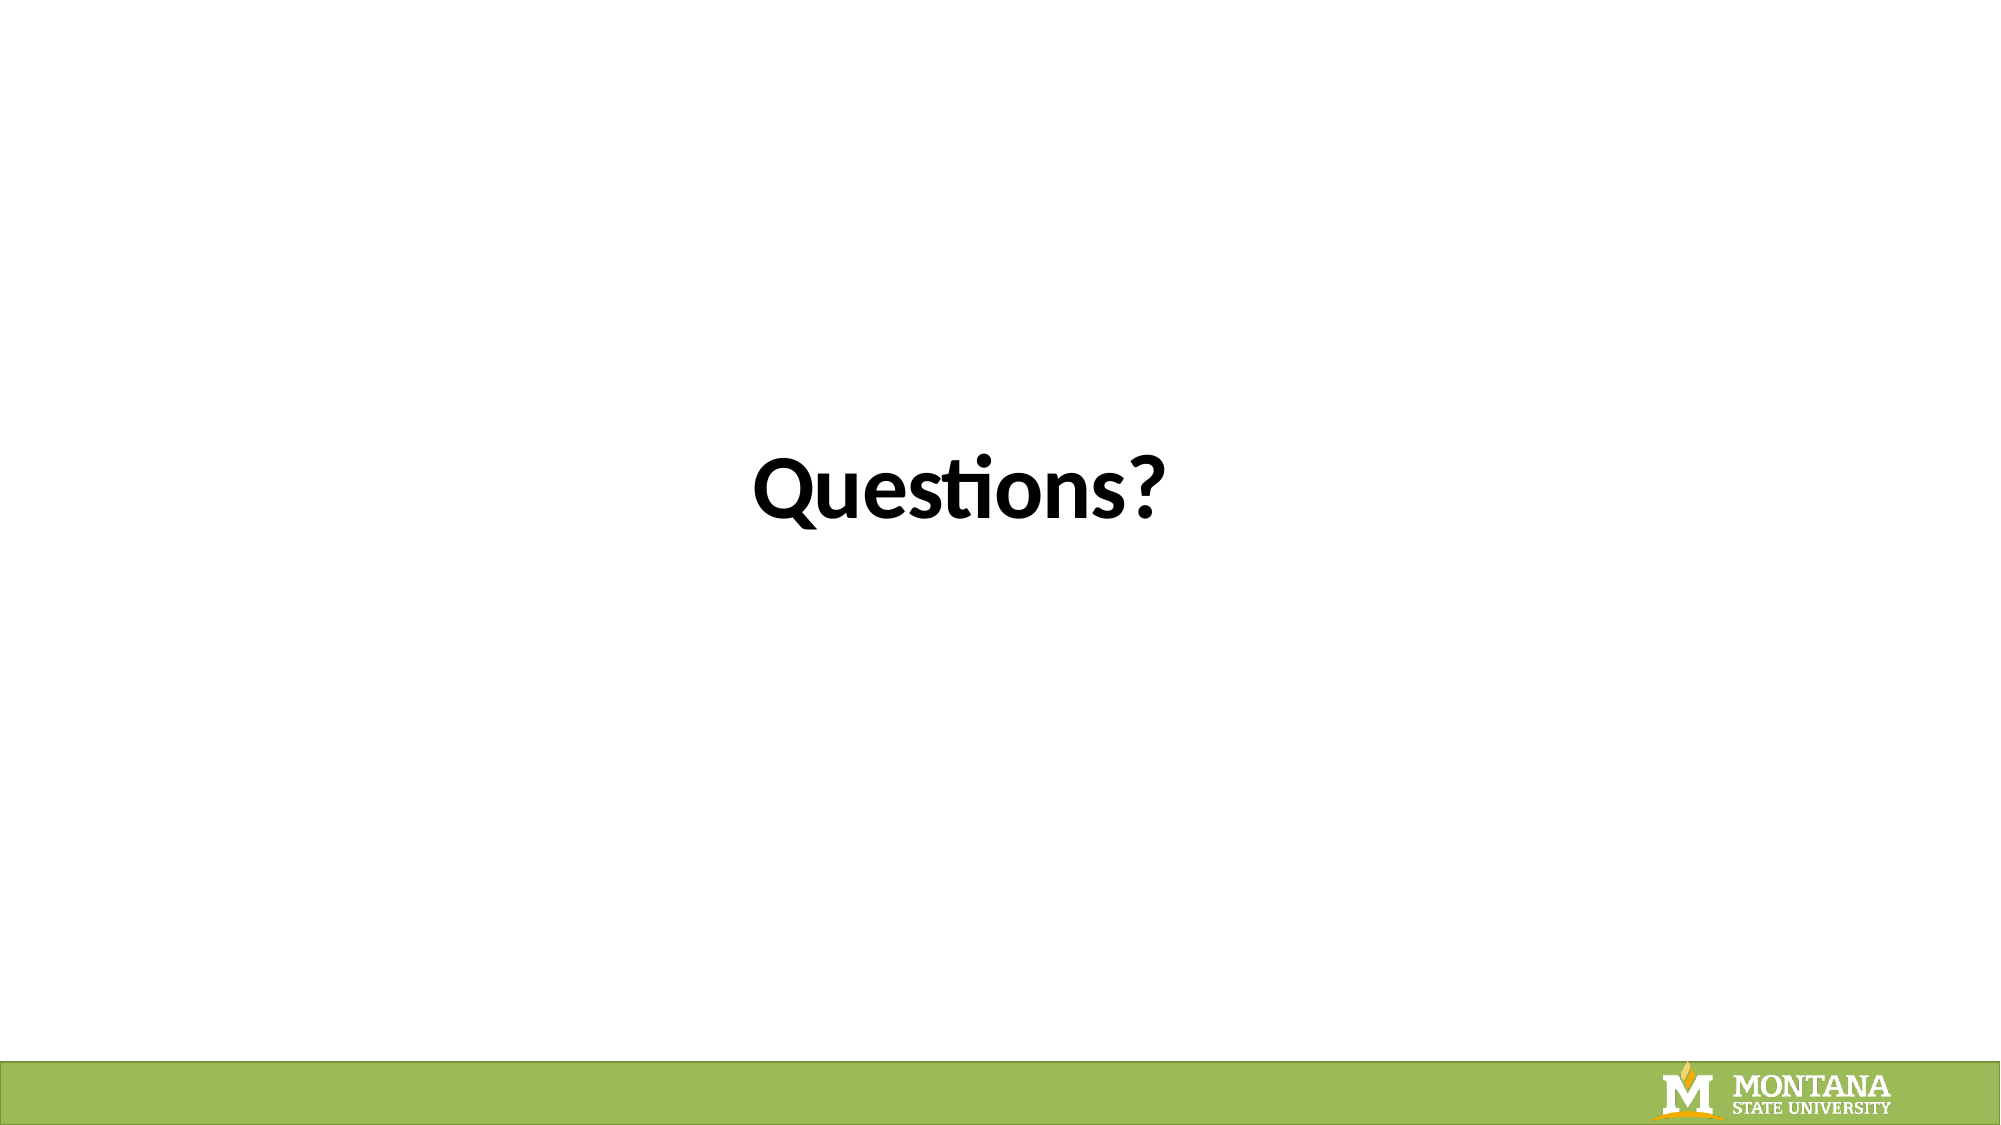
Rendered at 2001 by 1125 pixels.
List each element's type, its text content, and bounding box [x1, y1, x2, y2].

picture [1649, 1060, 1892, 1122]
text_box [0, 1060, 1647, 1125]
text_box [1892, 1060, 2000, 1125]
text_box Questions? [750, 425, 1625, 537]
